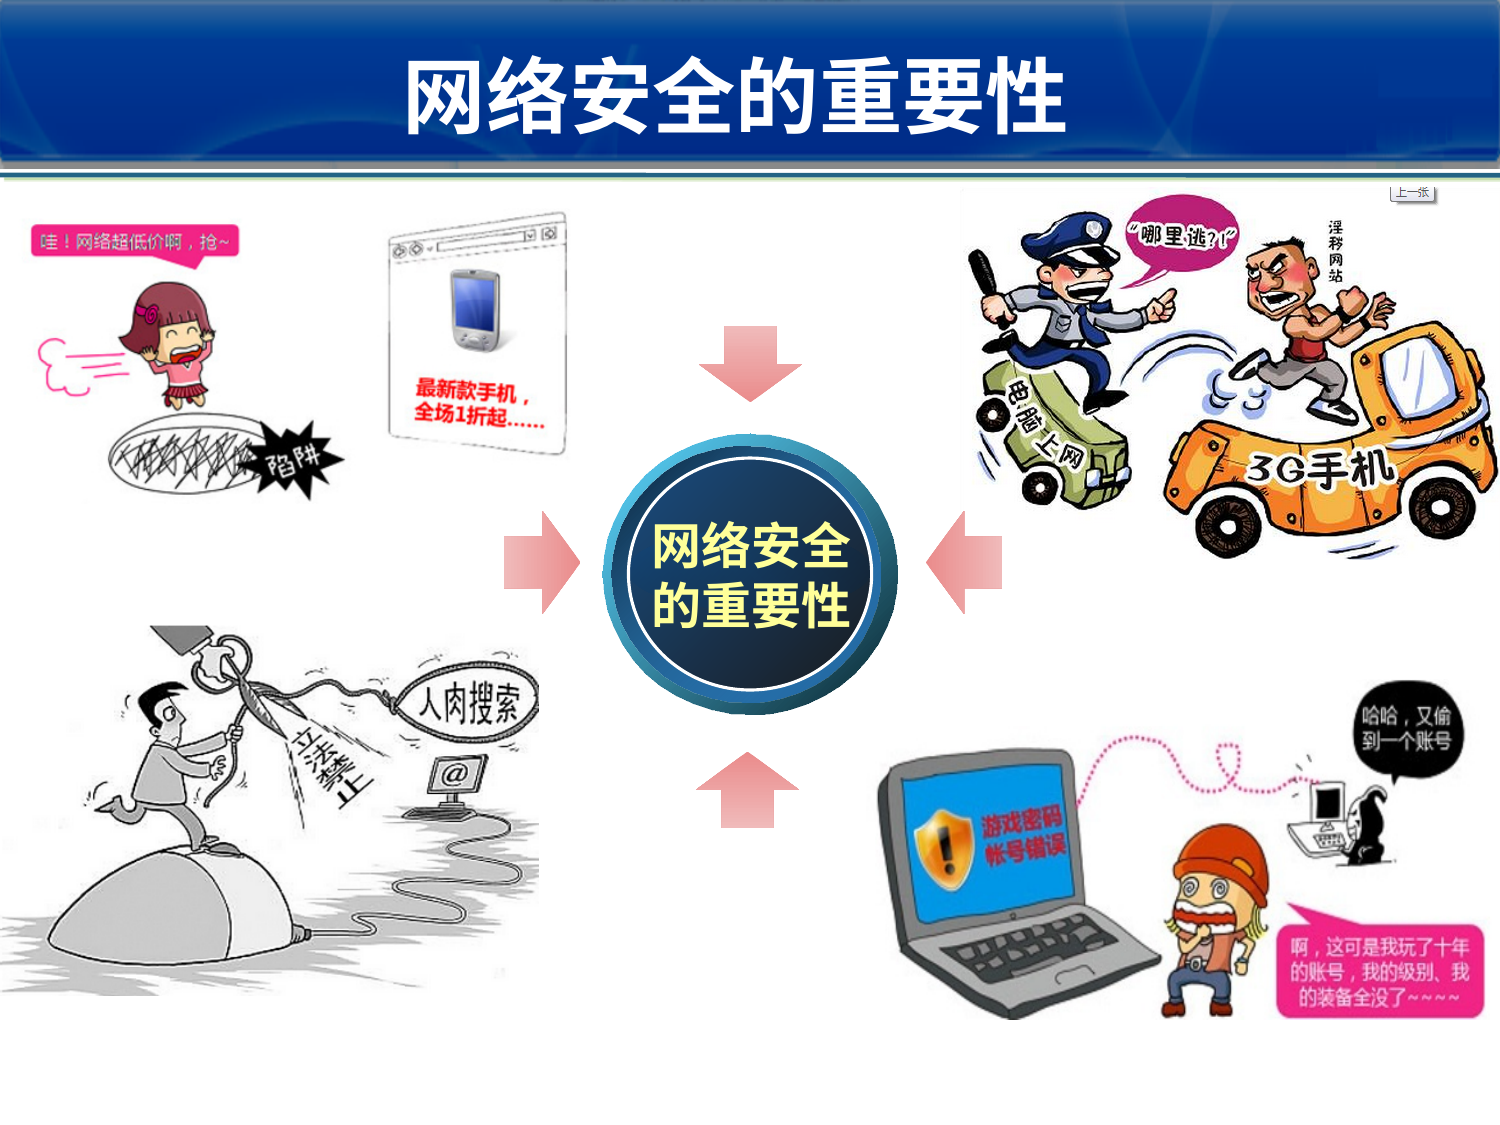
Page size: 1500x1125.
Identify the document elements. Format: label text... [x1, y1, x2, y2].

text_box [695, 751, 800, 829]
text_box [602, 433, 898, 716]
picture [0, 178, 1500, 1125]
text_box [698, 325, 803, 403]
text_box [925, 523, 1003, 614]
text_box [503, 511, 581, 614]
text_box 网络安全的重要性 [23, 0, 1449, 188]
